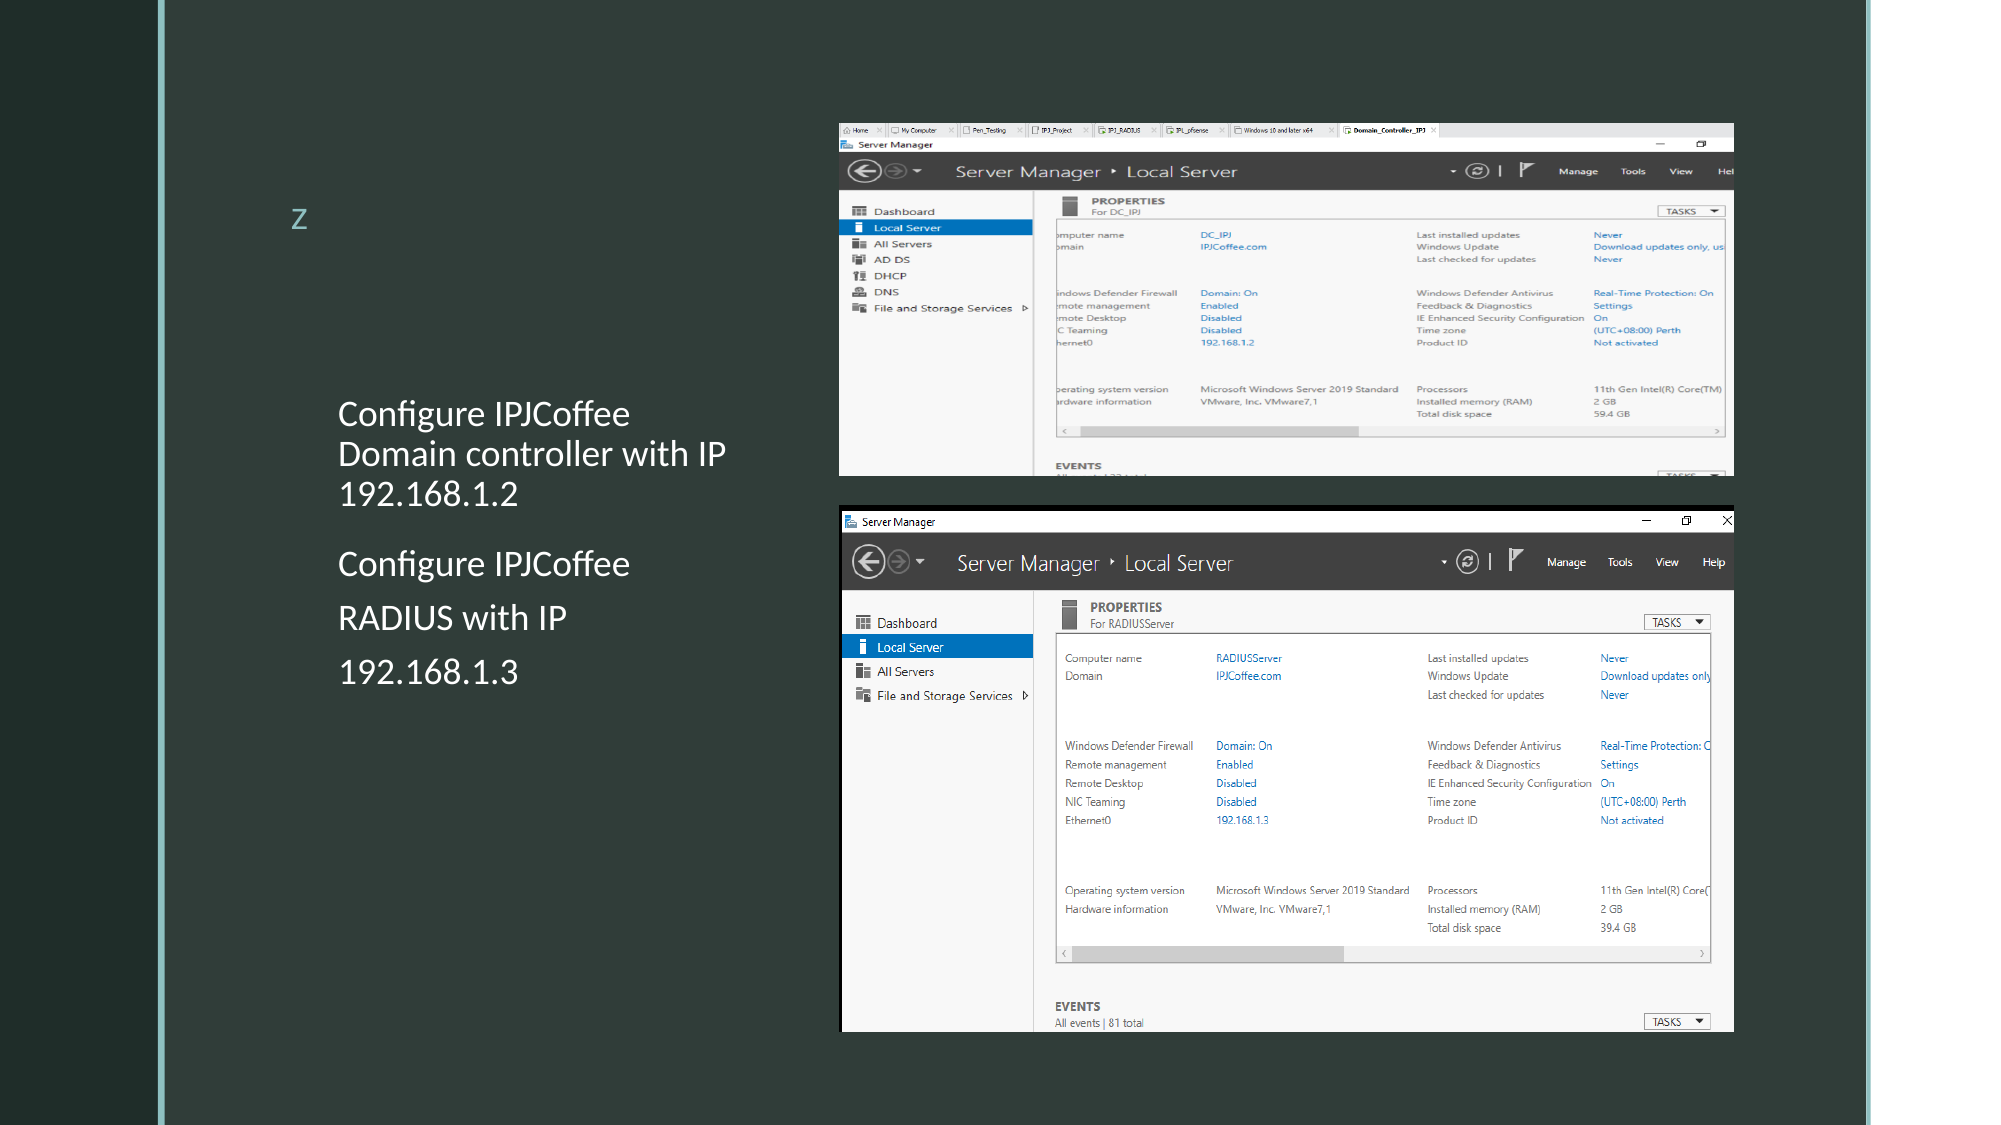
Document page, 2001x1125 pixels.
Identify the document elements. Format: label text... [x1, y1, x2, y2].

picture [839, 505, 1734, 1032]
list Configure IPJCoffee RADIUS with IP 192.168.1.3 [323, 522, 761, 915]
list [839, 123, 1734, 476]
title Configure IPJCoffee Domain controller with IP 192.168.1.2 [323, 210, 761, 522]
